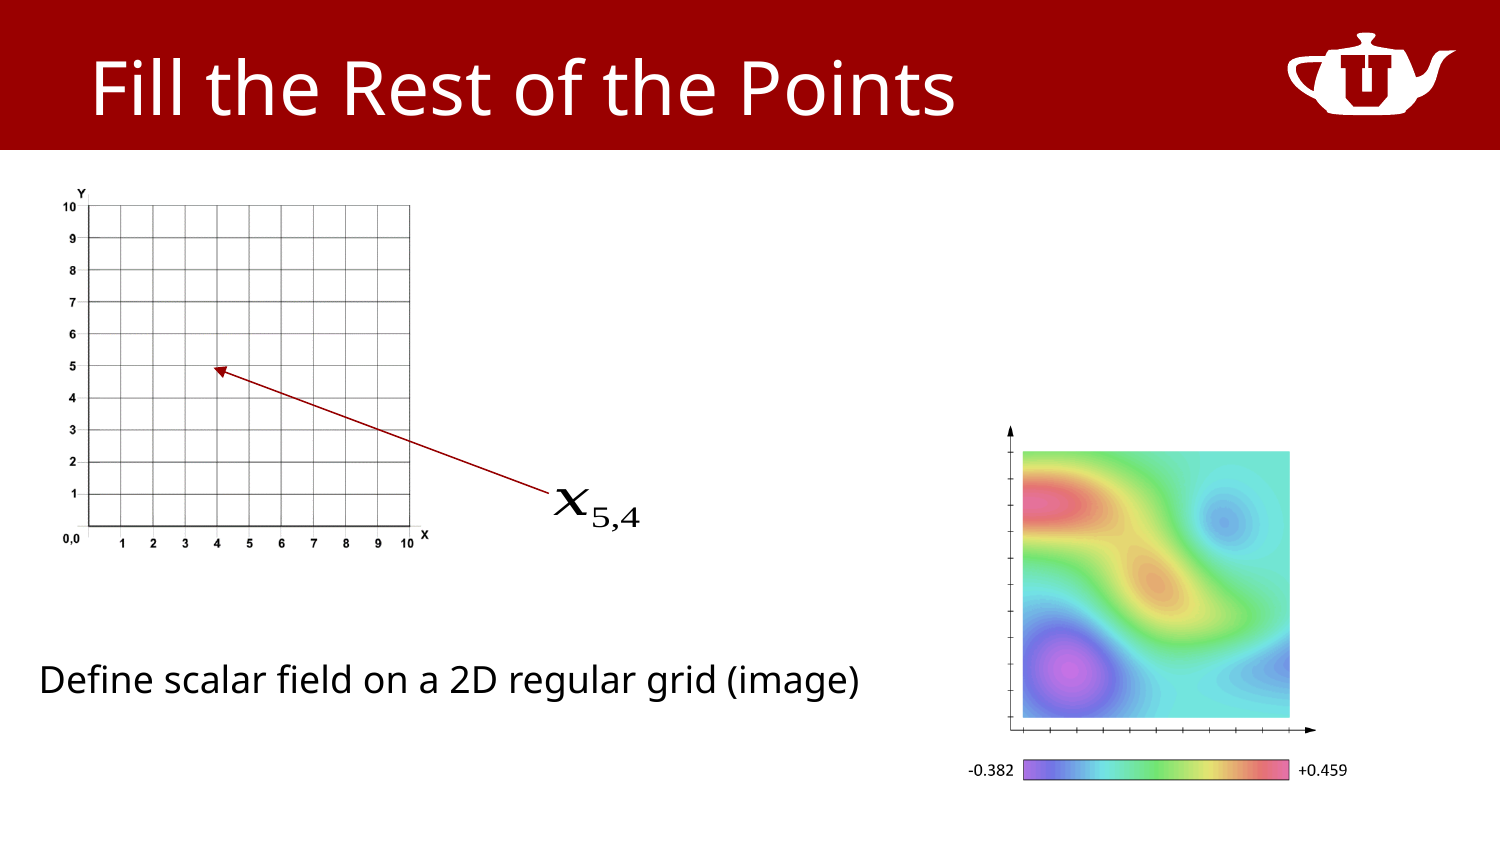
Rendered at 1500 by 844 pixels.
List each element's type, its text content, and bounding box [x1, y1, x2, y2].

picture [56, 182, 434, 554]
text_box Fill the Rest of the Points [75, 28, 1250, 150]
text_box [437, 450, 550, 495]
text_box Define scalar field on a 2D regular grid (image) [23, 648, 875, 709]
picture [957, 399, 1355, 797]
